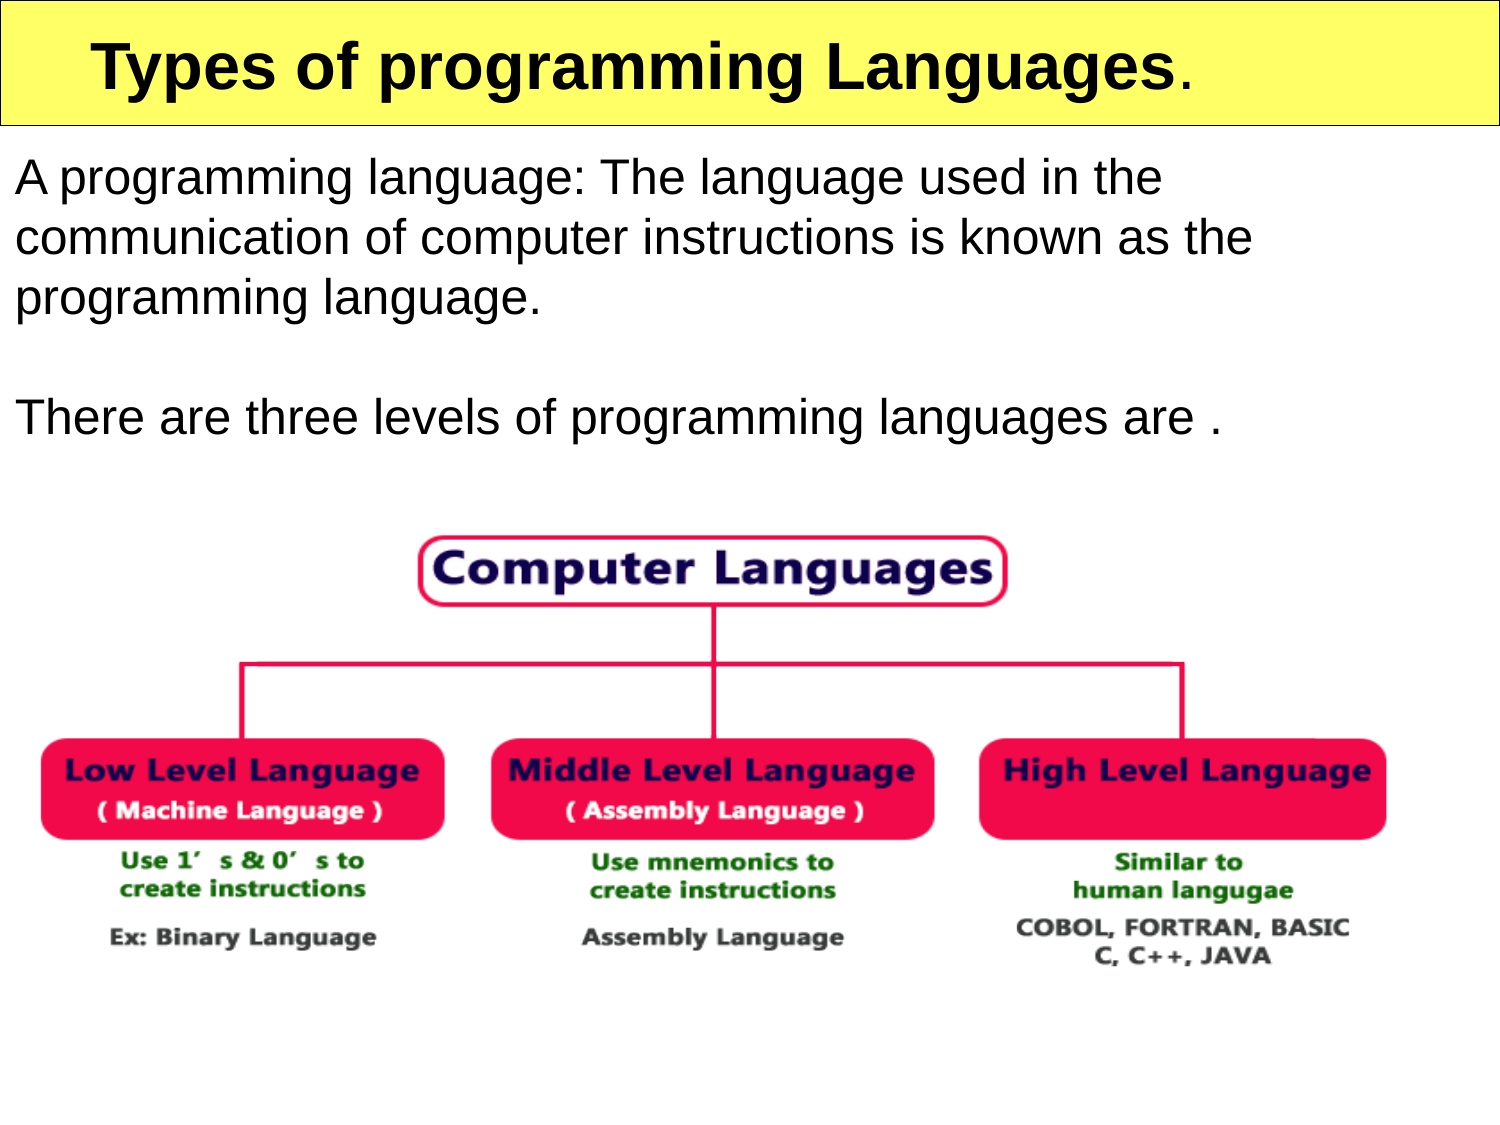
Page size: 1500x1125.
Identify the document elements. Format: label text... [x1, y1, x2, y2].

text_box Types of programming Languages. [0, 0, 1500, 126]
picture [0, 514, 1431, 984]
text_box A programming language: The language used in the communication of computer instructions is known as the programming language. There are three levels of programming languages are . [0, 137, 1471, 572]
